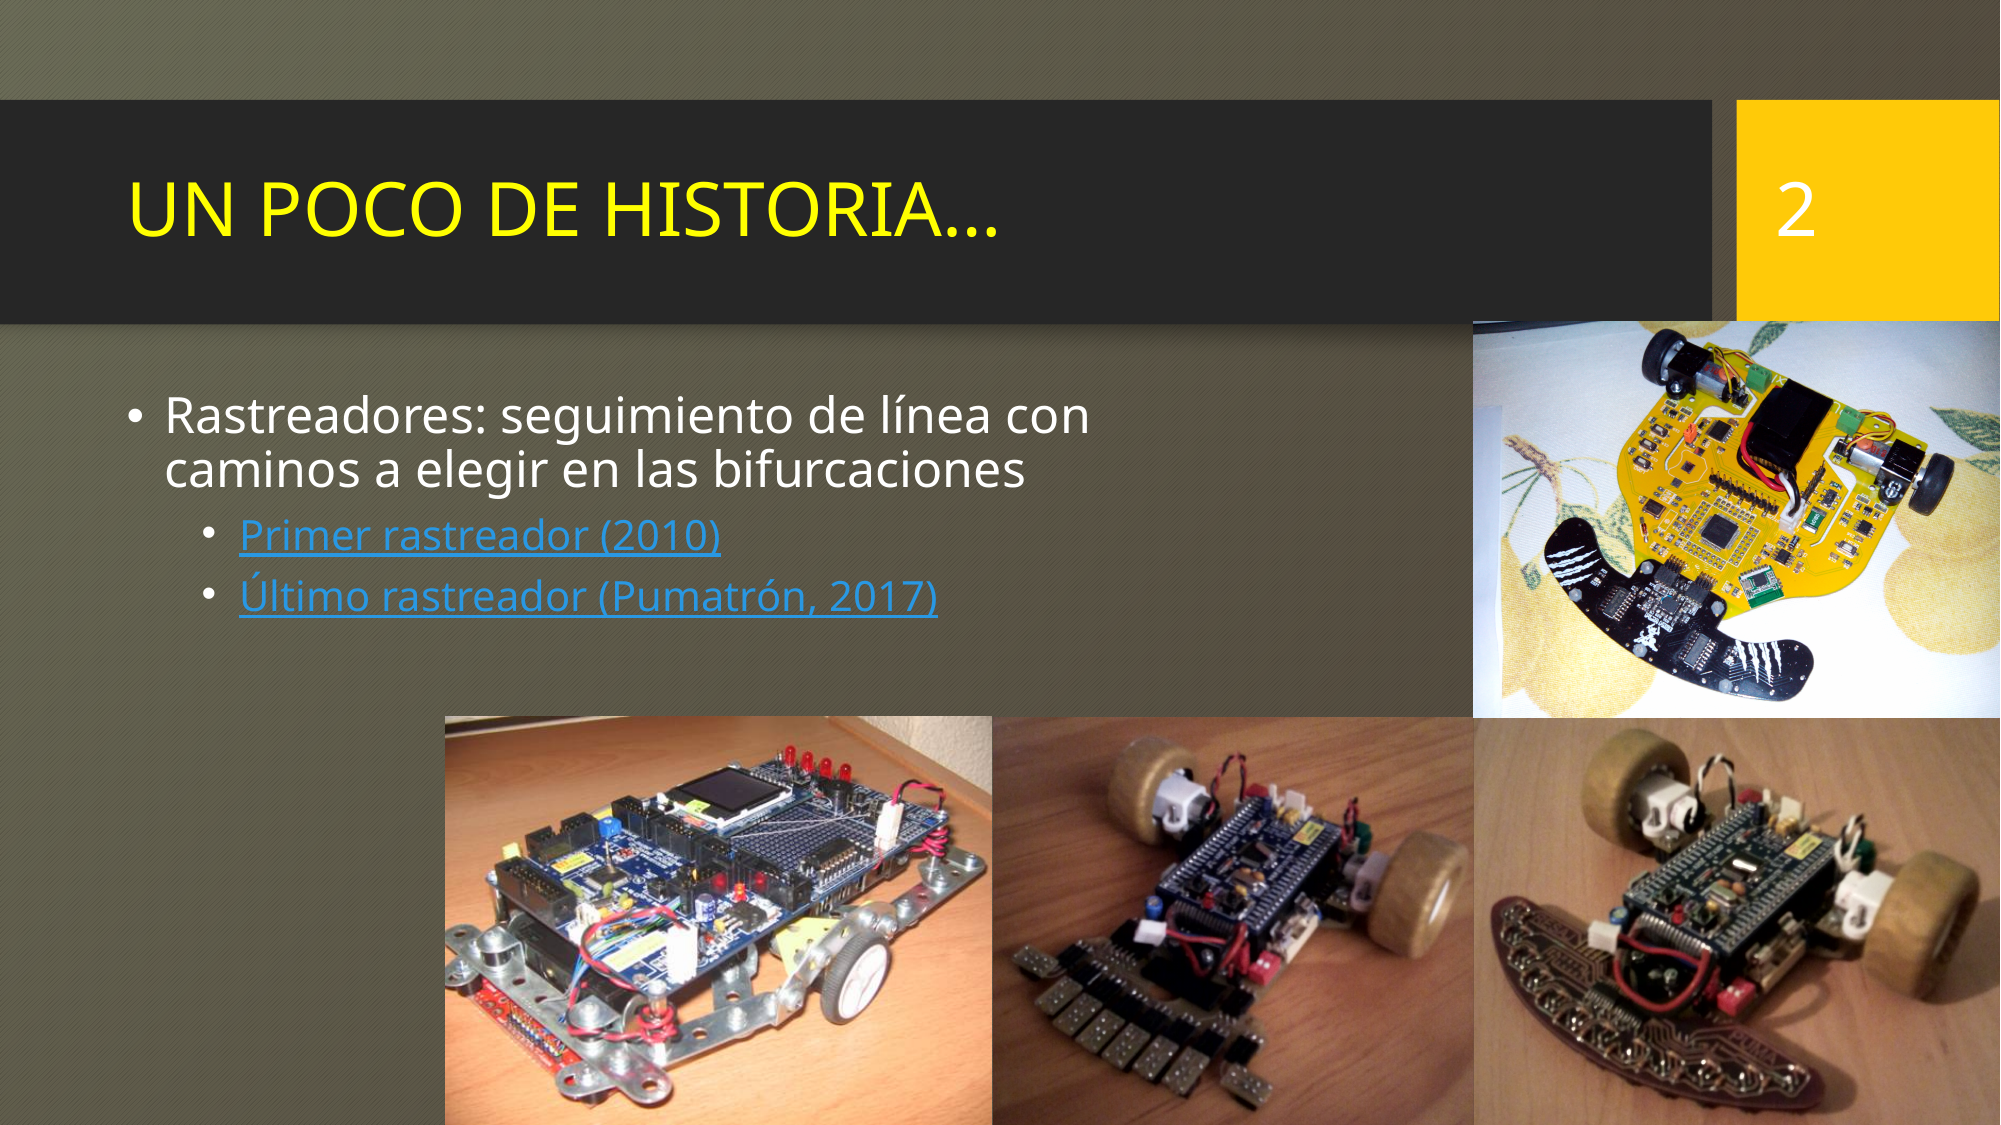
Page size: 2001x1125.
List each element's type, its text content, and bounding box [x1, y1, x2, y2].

list Rastreadores: seguimiento de línea con caminos a elegir en las bifurcaciones Primer rastreador (2010) Último rastreador (Pumatrón, 2017) [111, 383, 1211, 974]
picture [445, 716, 992, 1125]
title UN POCO DE HISTORIA… [111, 123, 1689, 301]
picture [0, 321, 2000, 1125]
slide_number 2 [1760, 123, 1950, 303]
